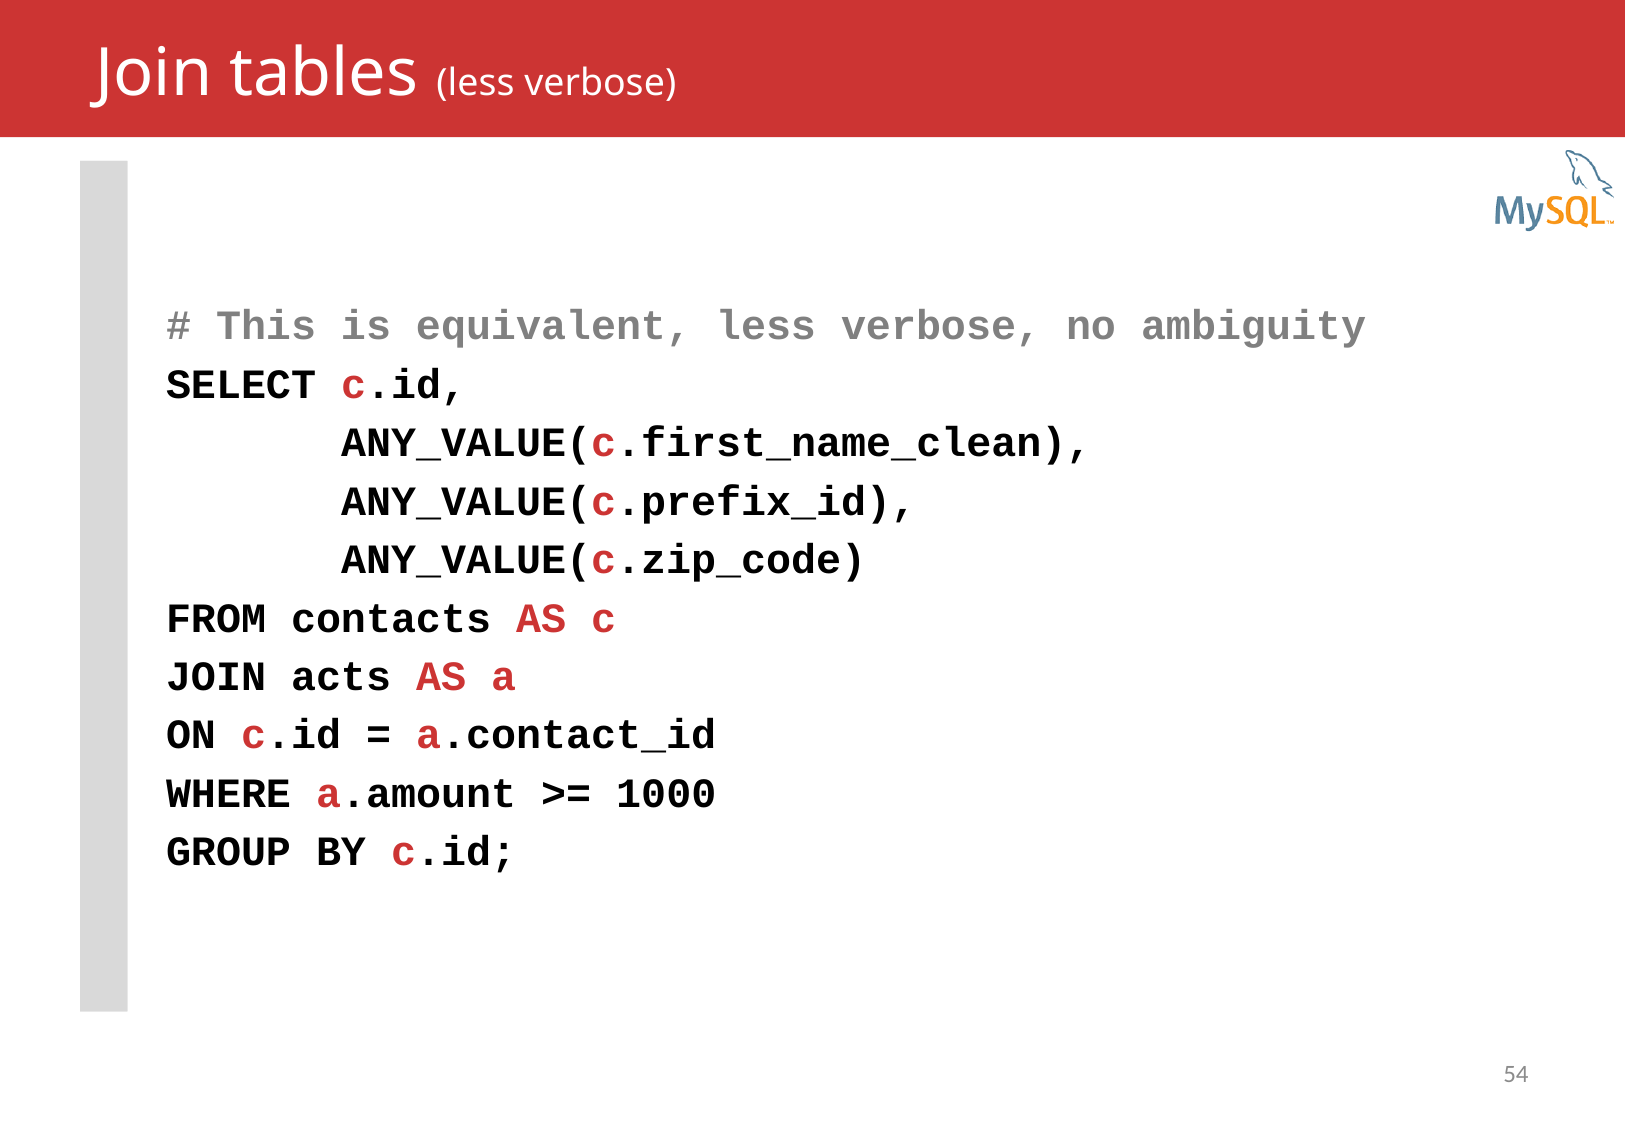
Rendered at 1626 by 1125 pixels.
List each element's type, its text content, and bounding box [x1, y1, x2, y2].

list # This is equivalent, less verbose, no ambiguity SELECT c.id, ANY_VALUE(c.first_name_clean), ANY_VALUE(c.prefix_id), ANY_VALUE(c.zip_code) FROM contacts AS c JOIN acts AS a ON c.id = a.contact_id WHERE a.amount >= 1000 GROUP BY c.id; [151, 160, 1544, 1012]
picture [1493, 148, 1616, 232]
slide_number 54 [1164, 1042, 1544, 1103]
title Join tables (less verbose) [80, 0, 1543, 138]
